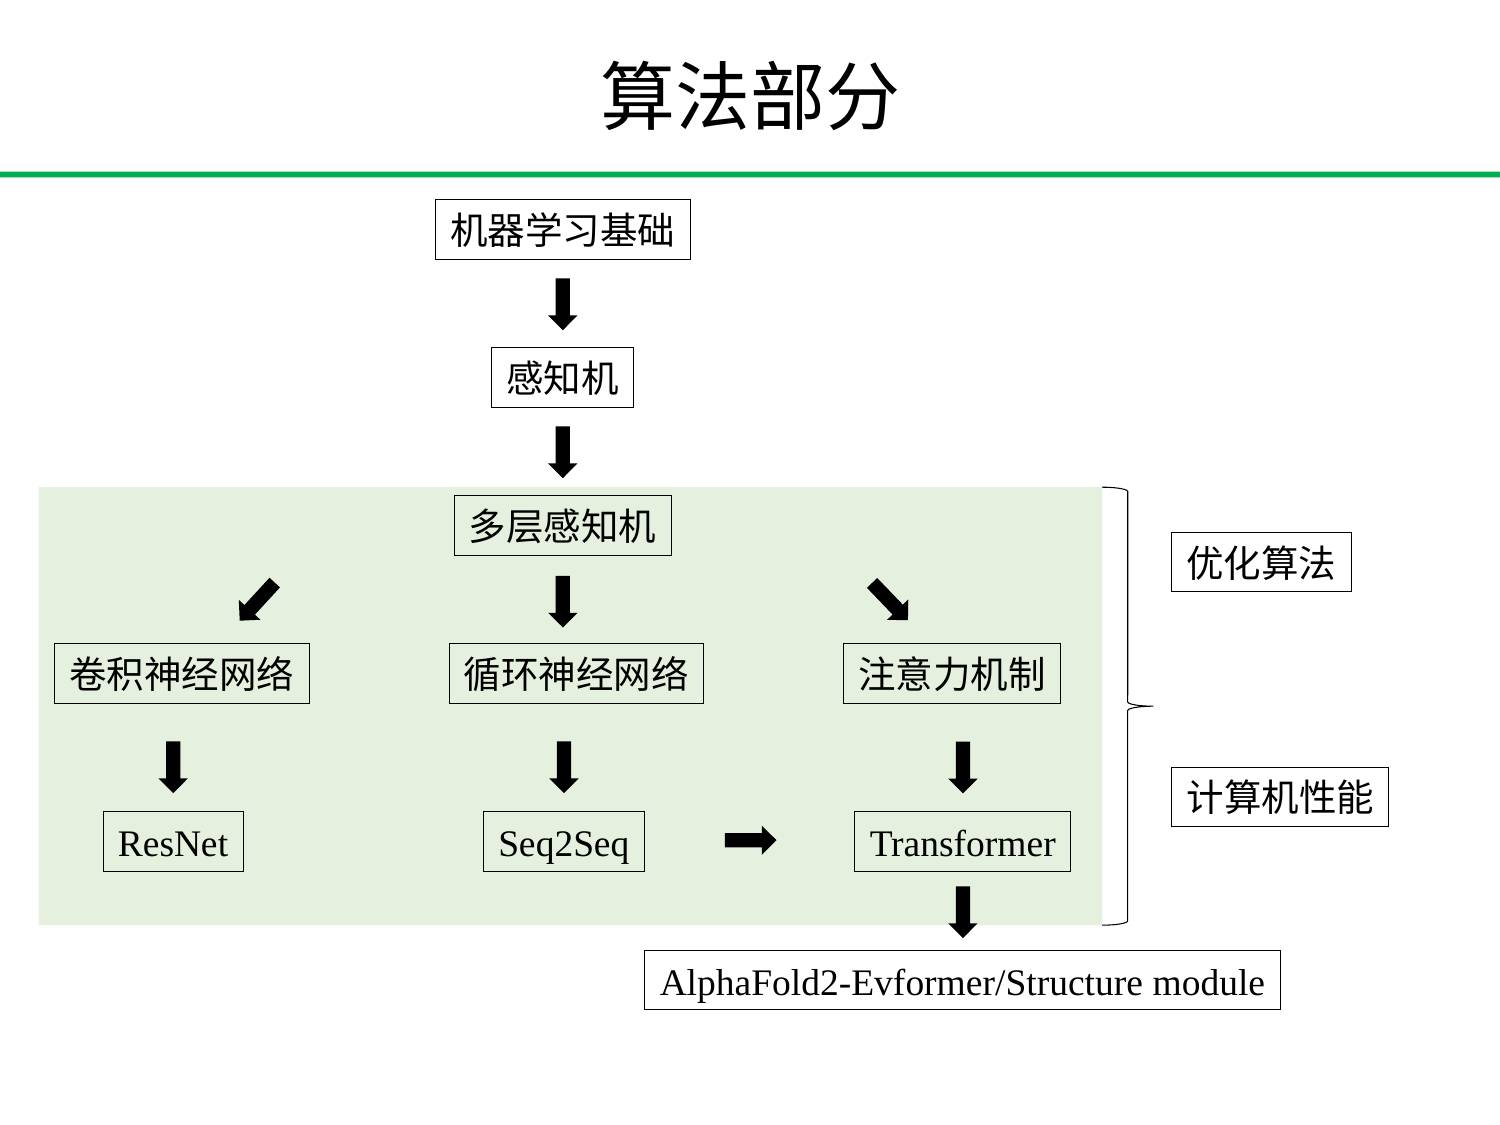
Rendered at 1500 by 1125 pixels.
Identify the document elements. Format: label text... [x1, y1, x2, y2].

text_box AlphaFold2-Evformer/Structure module [644, 950, 1281, 1010]
text_box Transformer [854, 811, 1071, 872]
text_box 计算机性能 [1171, 767, 1389, 827]
text_box 感知机 [491, 347, 634, 408]
text_box [158, 741, 188, 794]
text_box [549, 741, 579, 794]
text_box ResNet [103, 811, 244, 872]
text_box 卷积神经网络 [54, 643, 310, 704]
text_box 多层感知机 [454, 495, 672, 556]
text_box [548, 426, 578, 479]
text_box Seq2Seq [483, 811, 645, 872]
text_box [1102, 486, 1154, 926]
text_box 循环神经网络 [449, 643, 704, 704]
text_box [724, 825, 777, 855]
text_box [948, 886, 978, 939]
text_box [238, 577, 280, 621]
text_box [548, 575, 578, 628]
text_box 优化算法 [1171, 532, 1352, 592]
text_box [866, 577, 909, 621]
text_box 注意力机制 [843, 643, 1061, 704]
text_box 机器学习基础 [435, 199, 691, 260]
text_box [948, 741, 978, 794]
text_box [38, 486, 1102, 926]
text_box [0, 41, 1500, 178]
text_box [548, 278, 578, 331]
